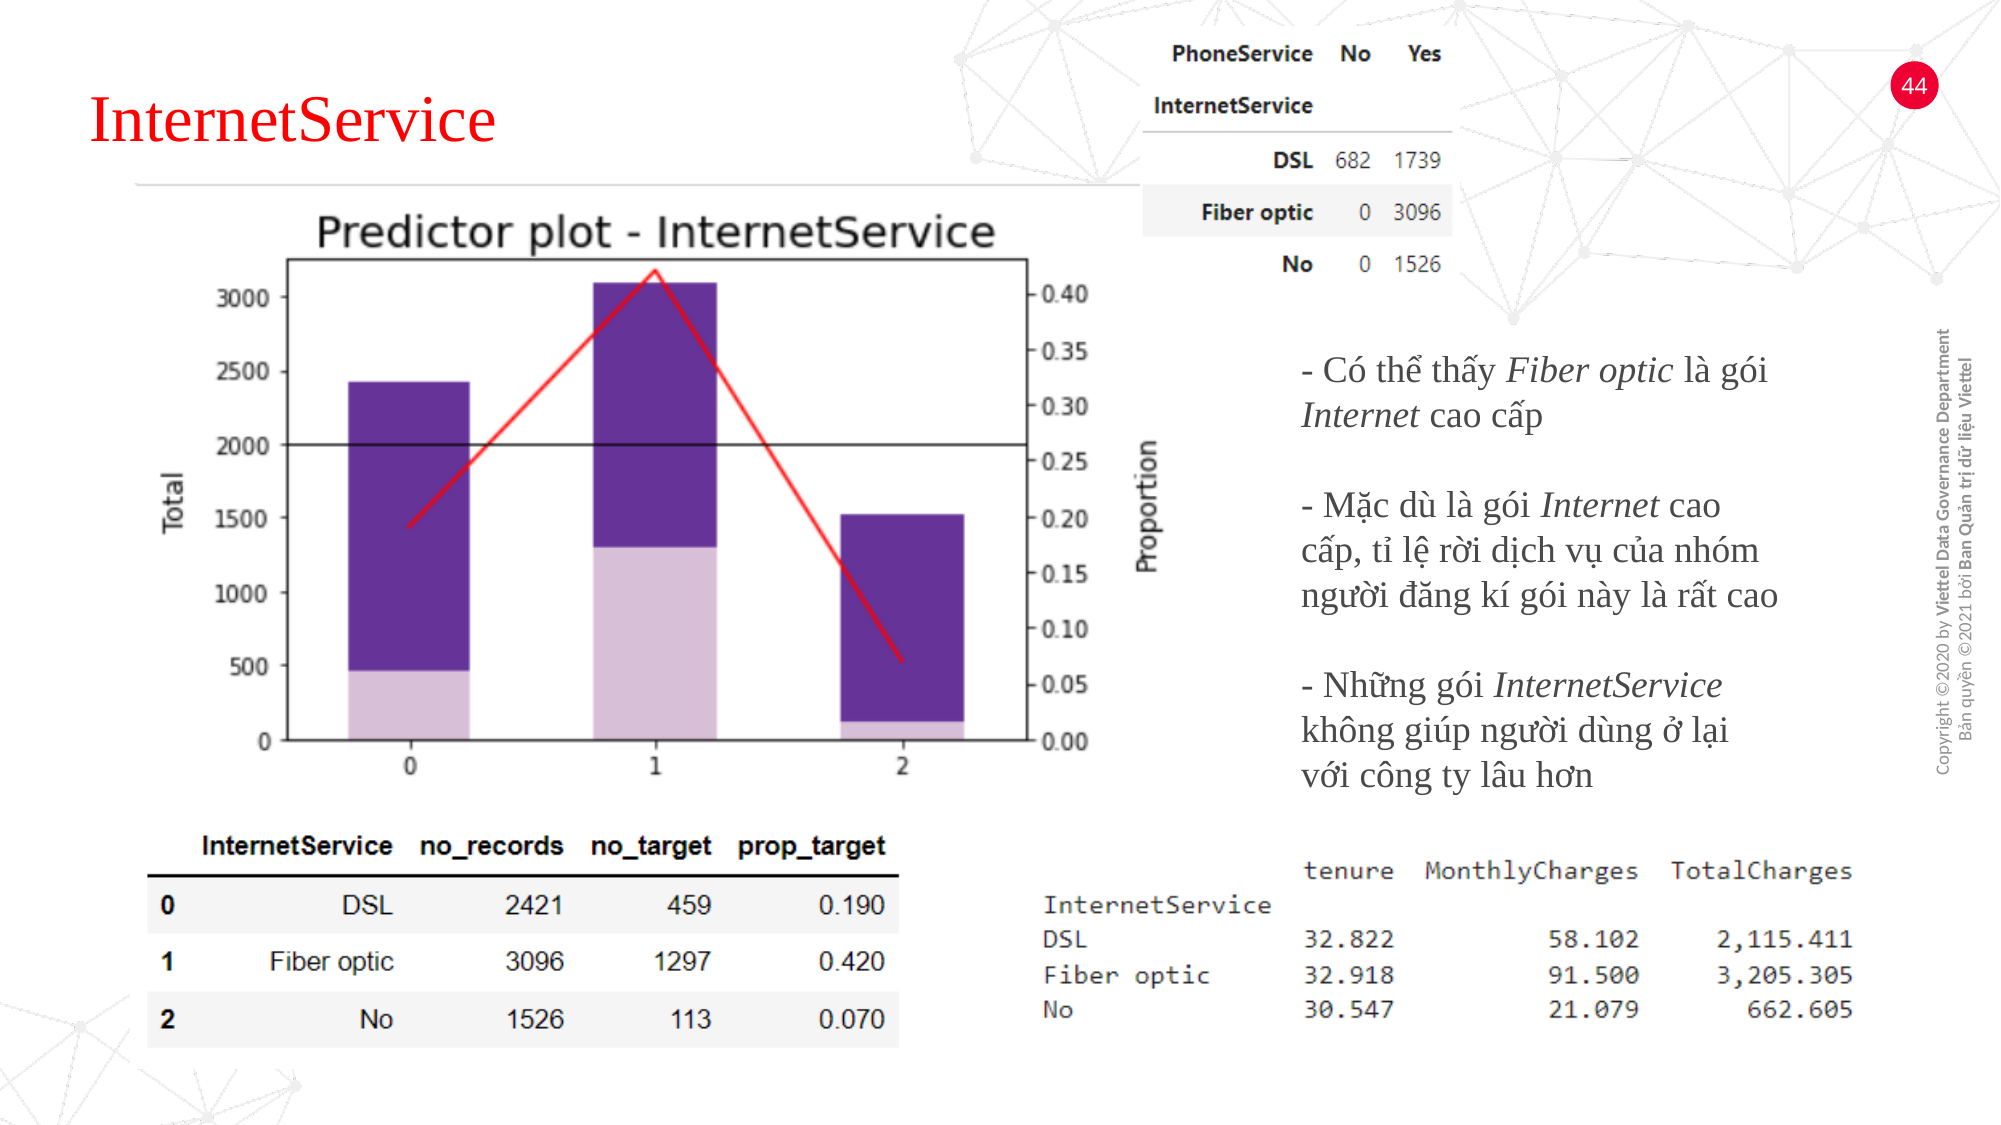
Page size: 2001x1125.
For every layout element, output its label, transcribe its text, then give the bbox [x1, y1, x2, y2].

text_box InternetService [75, 66, 532, 162]
text_box - Mặc dù là gói Internet cao cấp, tỉ lệ rời dịch vụ của nhóm người đăng kí gói này là rất cao [1286, 472, 1795, 622]
text_box - Có thể thấy Fiber optic là gói Internet cao cấp [1286, 337, 1795, 443]
text_box - Những gói InternetService không giúp người dùng ở lại với công ty lâu hơn [1286, 652, 1795, 803]
picture [0, 0, 2000, 1125]
